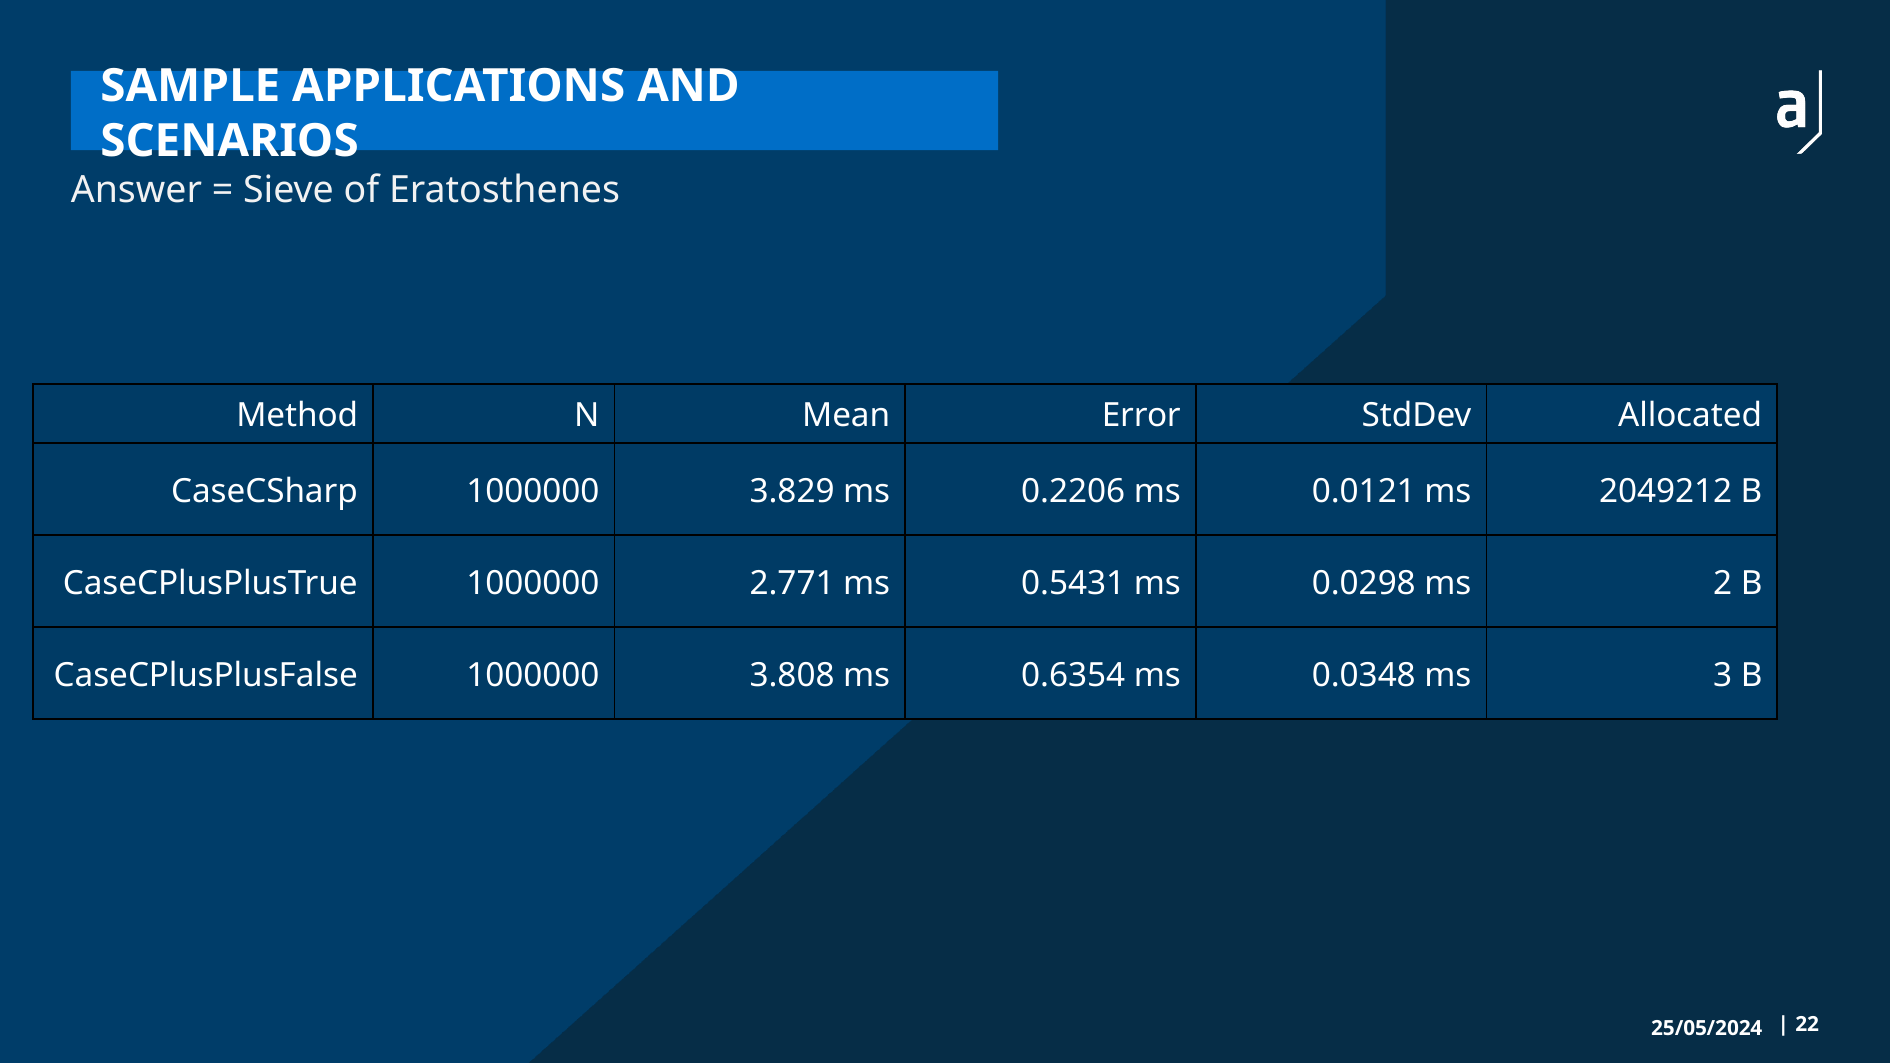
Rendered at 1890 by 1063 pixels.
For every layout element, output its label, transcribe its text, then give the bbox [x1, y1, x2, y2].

table_cell 3.808 ms [615, 628, 904, 718]
table_header Error [906, 385, 1195, 442]
slide_number | 22 [1777, 1009, 1837, 1040]
table_header N [374, 385, 614, 442]
text_box [1522, 442, 1890, 993]
table_cell 1000000 [374, 444, 614, 534]
title Sample Applications and Scenarios [70, 70, 999, 151]
table_cell 0.0298 ms [1197, 536, 1486, 626]
table_cell 2.771 ms [615, 536, 904, 626]
picture [528, 0, 1890, 442]
table_cell 0.0121 ms [1197, 444, 1486, 534]
table_cell 3 B [1487, 628, 1776, 718]
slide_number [1647, 1009, 1766, 1040]
text_box Answer = Sieve of Eratosthenes [70, 165, 621, 211]
table_header Method [34, 385, 372, 442]
table_cell 0.0348 ms [1197, 628, 1486, 718]
table_cell 0.2206 ms [906, 444, 1195, 534]
table_cell 3.829 ms [615, 444, 904, 534]
table_cell 2 B [1487, 536, 1776, 626]
table_cell 1000000 [374, 536, 614, 626]
table_header StdDev [1197, 385, 1486, 442]
table_cell 2049212 B [1487, 444, 1776, 534]
table_cell 0.6354 ms [906, 628, 1195, 718]
table_cell 0.5431 ms [906, 536, 1195, 626]
table_header Mean [615, 385, 904, 442]
table_cell CaseCSharp [34, 444, 372, 534]
picture [528, 720, 1890, 1063]
table_cell 1000000 [374, 628, 614, 718]
table_header Allocated [1487, 385, 1776, 442]
table_cell CaseCPlusPlusFalse [34, 628, 372, 718]
table_cell CaseCPlusPlusTrue [34, 536, 372, 626]
